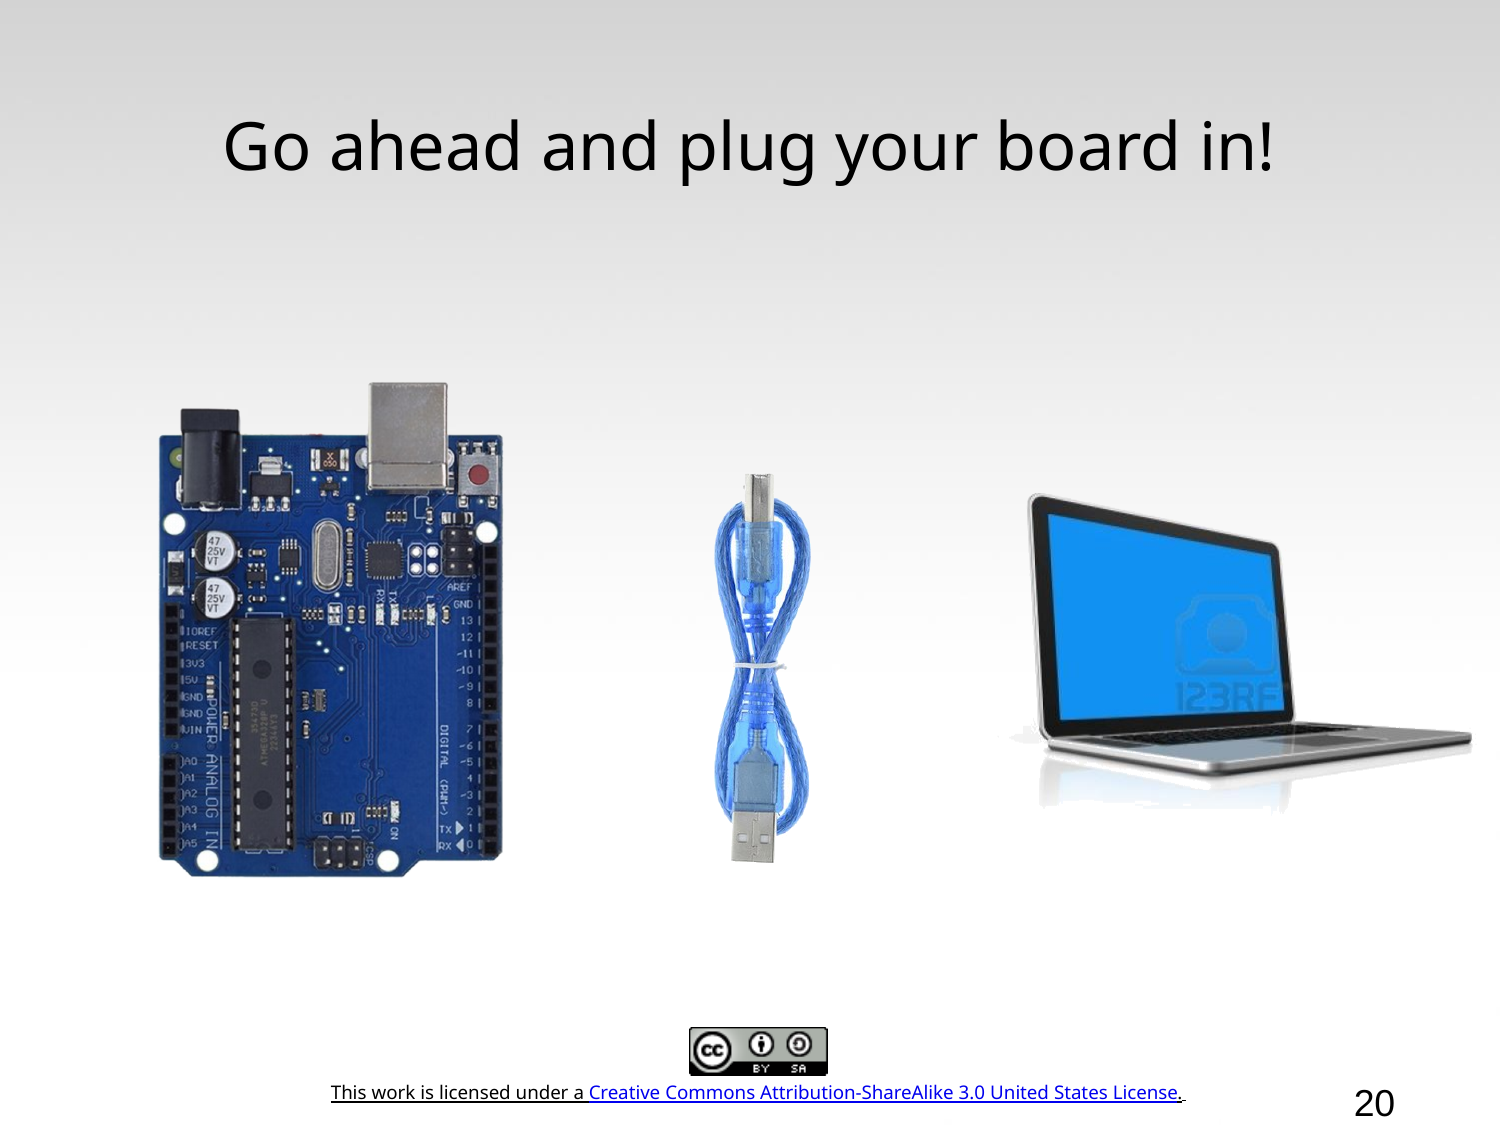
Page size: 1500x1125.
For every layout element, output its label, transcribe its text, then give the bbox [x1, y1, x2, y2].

title Go ahead and plug your board in! [112, 49, 1388, 238]
picture [0, 0, 1500, 1125]
